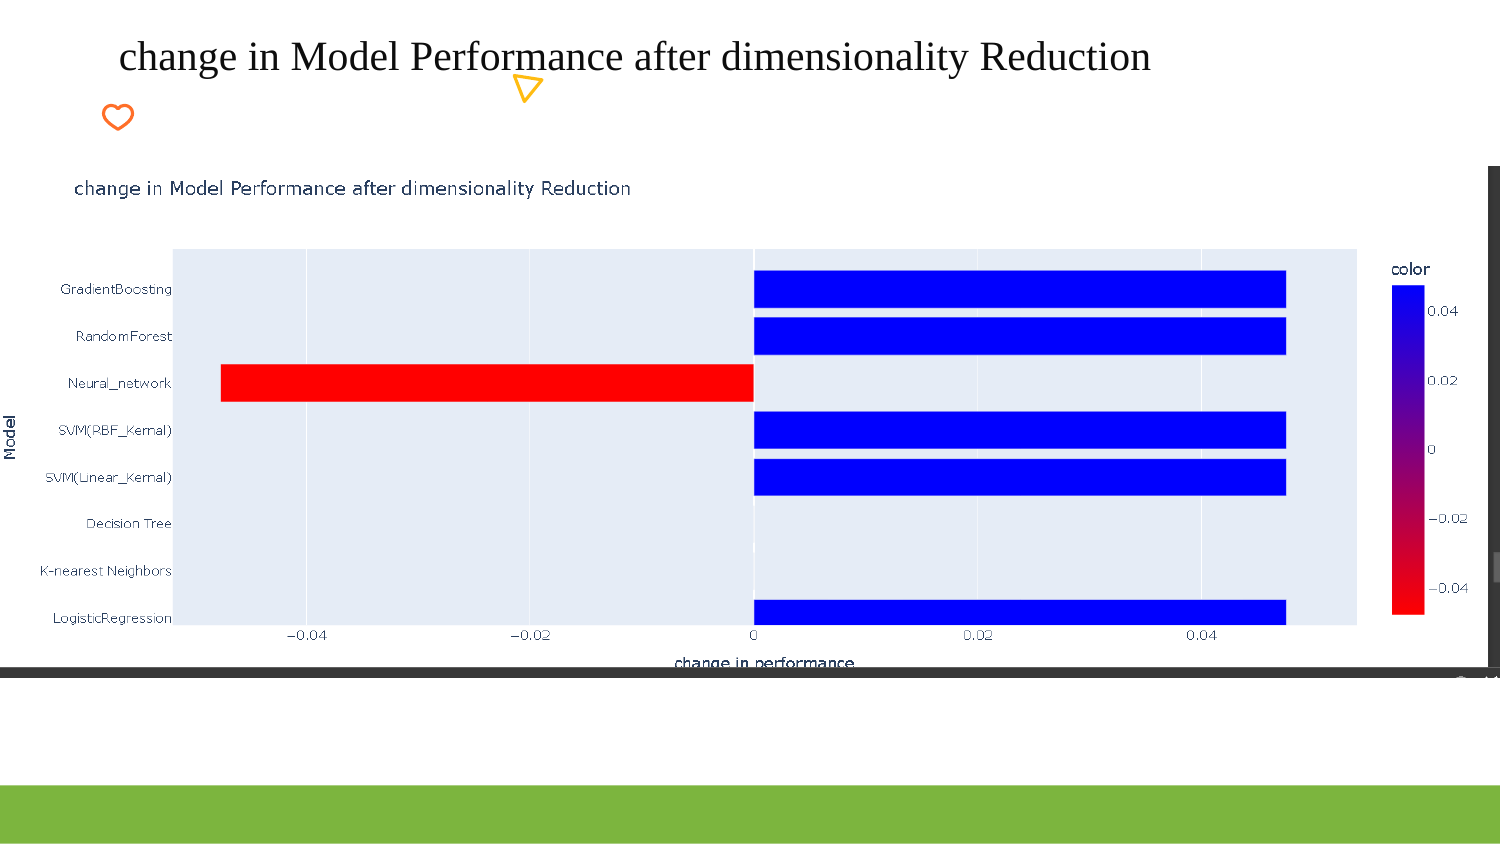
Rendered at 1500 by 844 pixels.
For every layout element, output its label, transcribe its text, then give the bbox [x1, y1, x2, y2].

text_box change in Model Performance after dimensionality Reduction [104, 21, 1448, 116]
picture [0, 166, 1500, 678]
